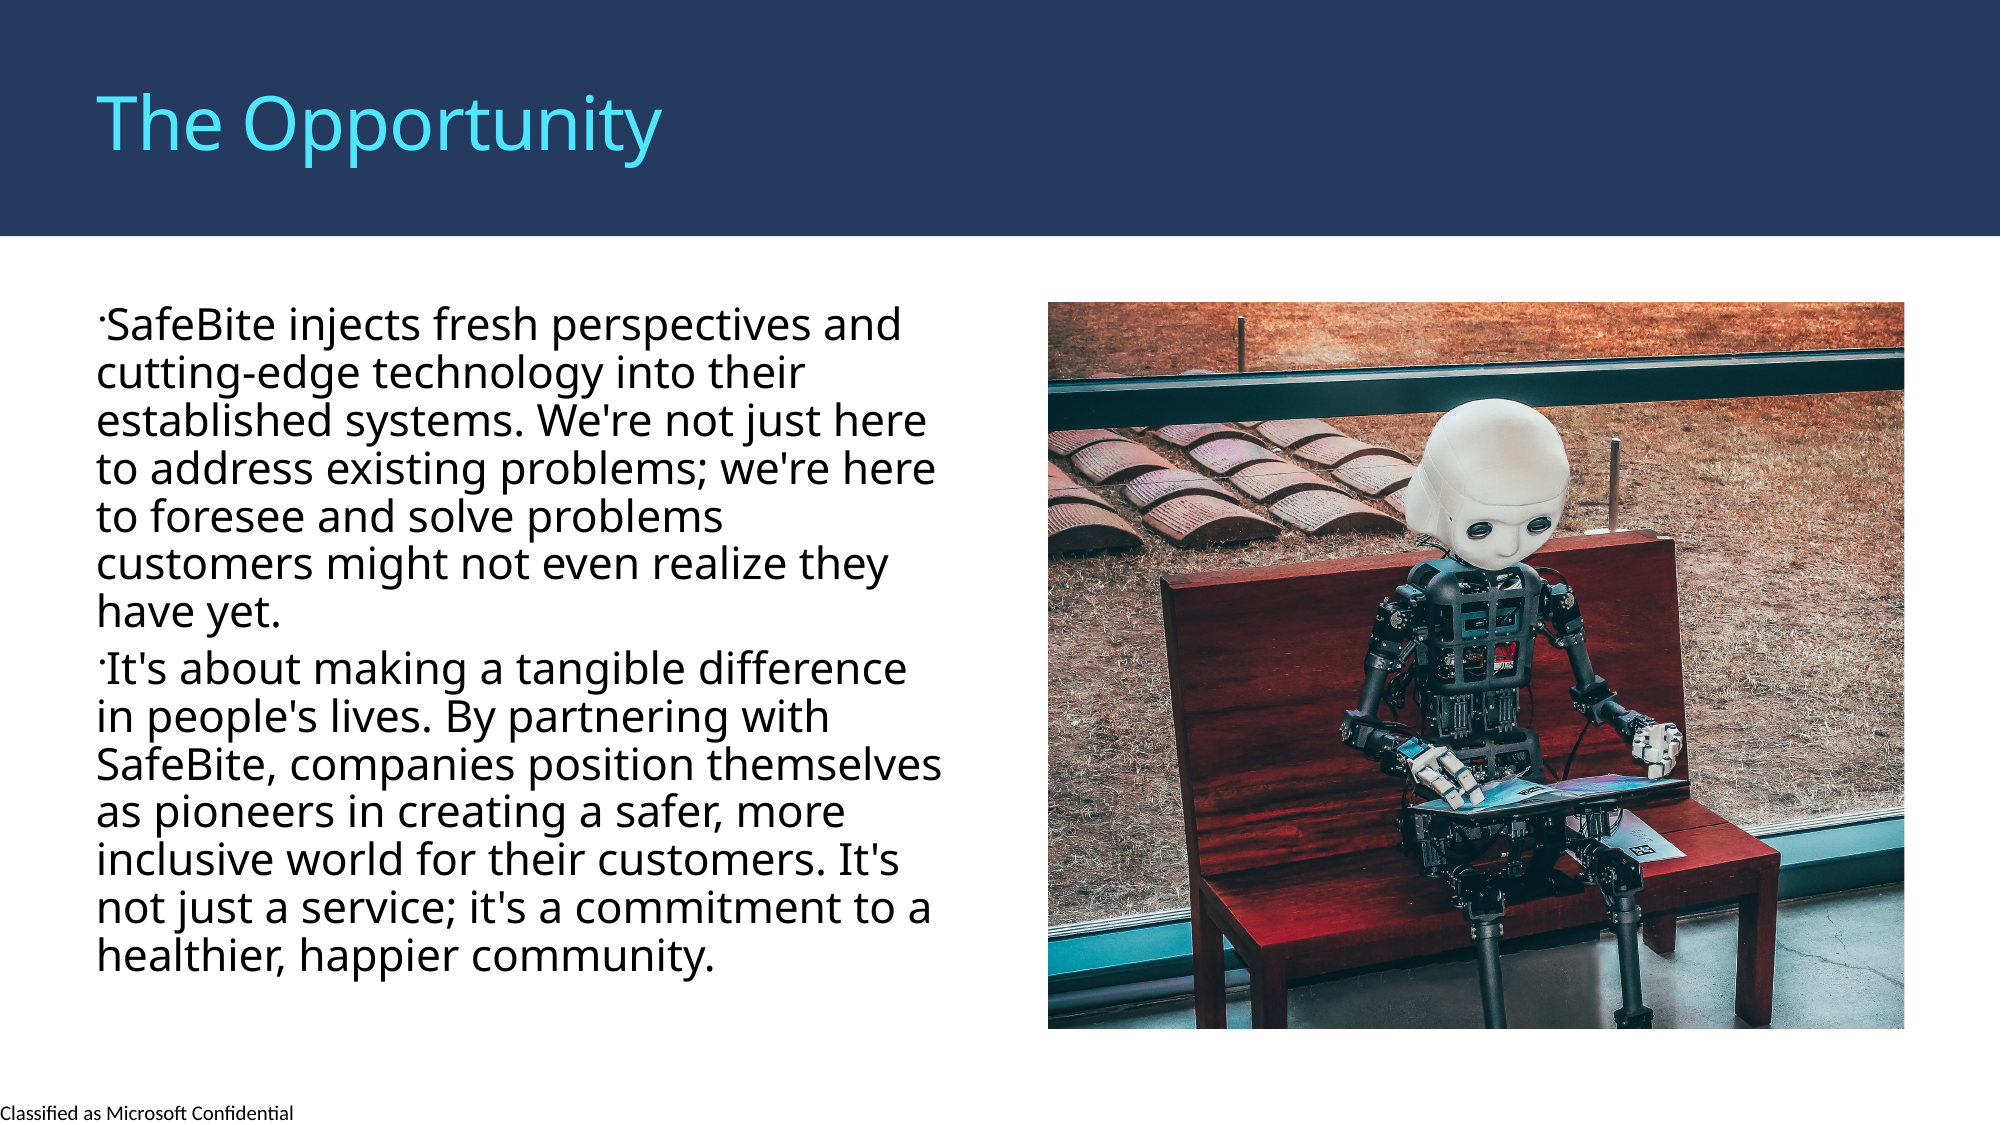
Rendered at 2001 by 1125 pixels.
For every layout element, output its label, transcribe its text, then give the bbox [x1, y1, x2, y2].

text_box SafeBite injects fresh perspectives and cutting-edge technology into their established systems. We're not just here to address existing problems; we're here to foresee and solve problems customers might not even realize they have yet. It's about making a tangible difference in people's lives. By partnering with SafeBite, companies position themselves as pioneers in creating a safer, more inclusive world for their customers. It's not just a service; it's a commitment to a healthier, happier community. [95, 302, 951, 1029]
picture [1047, 302, 1905, 1029]
text_box The Opportunity [96, 75, 1904, 166]
